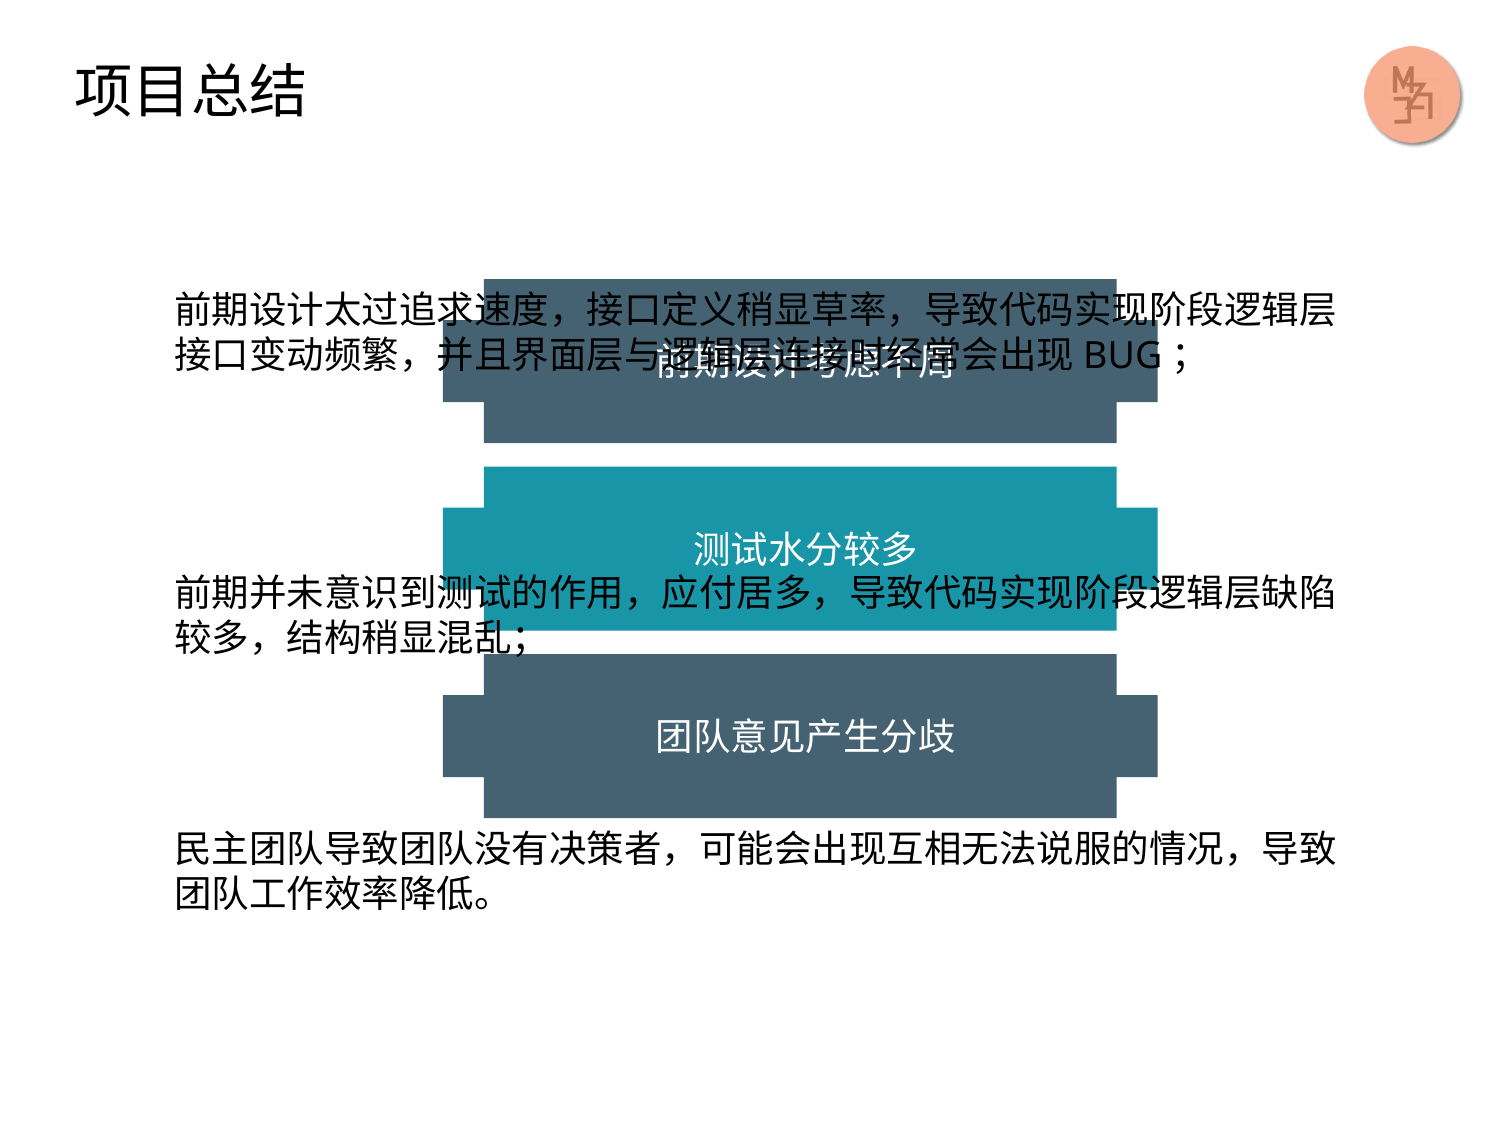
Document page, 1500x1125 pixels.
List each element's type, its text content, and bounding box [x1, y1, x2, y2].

text_box [441, 667, 1160, 818]
picture [1363, 46, 1471, 155]
text_box 前期设计考虑不周 [641, 384, 971, 391]
text_box 测试水分较多 [678, 518, 934, 561]
text_box 民主团队导致团队没有决策者，可能会出现互相无法说服的情况，导致团队工作效率降低。 [159, 818, 1365, 923]
text_box [441, 384, 1160, 445]
text_box 团队意见产生分歧 [641, 705, 971, 766]
text_box 项目总结 [60, 46, 323, 132]
text_box 前期设计太过追求速度，接口定义稍显草率，导致代码实现阶段逻辑层接口变动频繁，并且界面层与逻辑层连接时经常会出现BUG； [159, 278, 1365, 384]
text_box [441, 464, 1160, 561]
text_box 前期并未意识到测试的作用，应付居多，导致代码实现阶段逻辑层缺陷较多，结构稍显混乱； [159, 561, 1365, 667]
